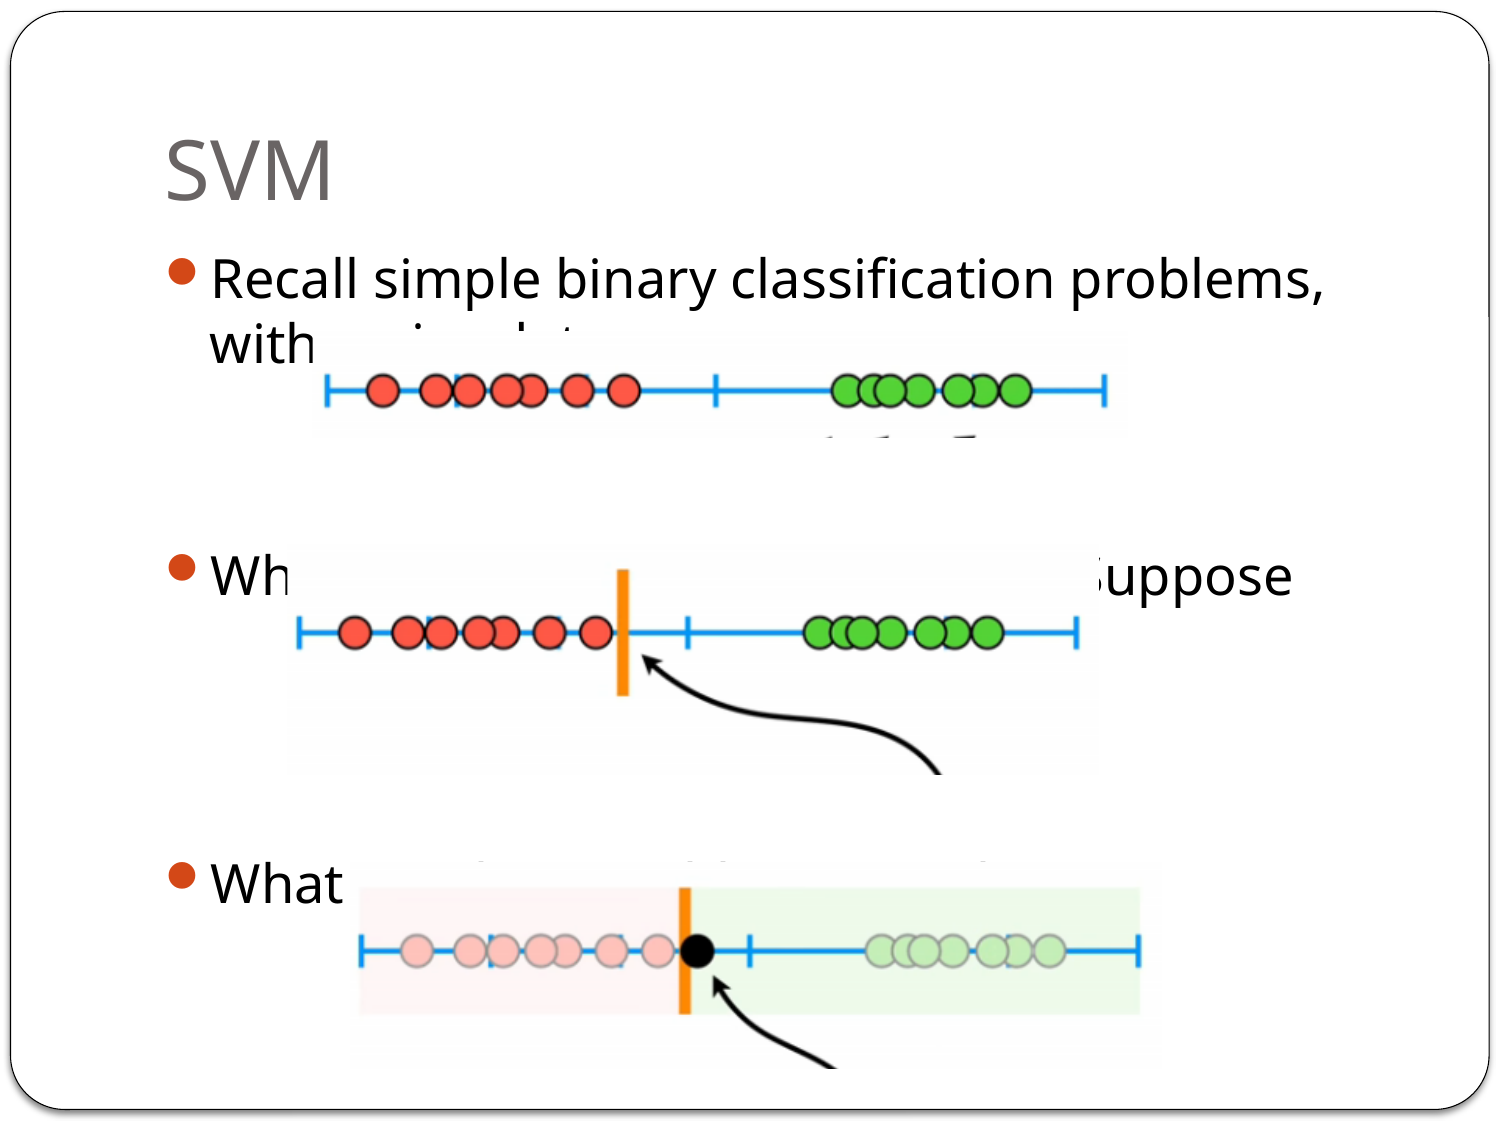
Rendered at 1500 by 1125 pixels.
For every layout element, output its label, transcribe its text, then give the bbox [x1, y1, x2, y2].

picture [349, 862, 1162, 1069]
picture [287, 544, 1100, 776]
title SVM [150, 45, 1425, 233]
list Recall simple binary classification problems, with a nice data Where will we draw the classifier? Suppose What are the possible practical issues [150, 237, 1425, 988]
picture [312, 330, 1128, 438]
